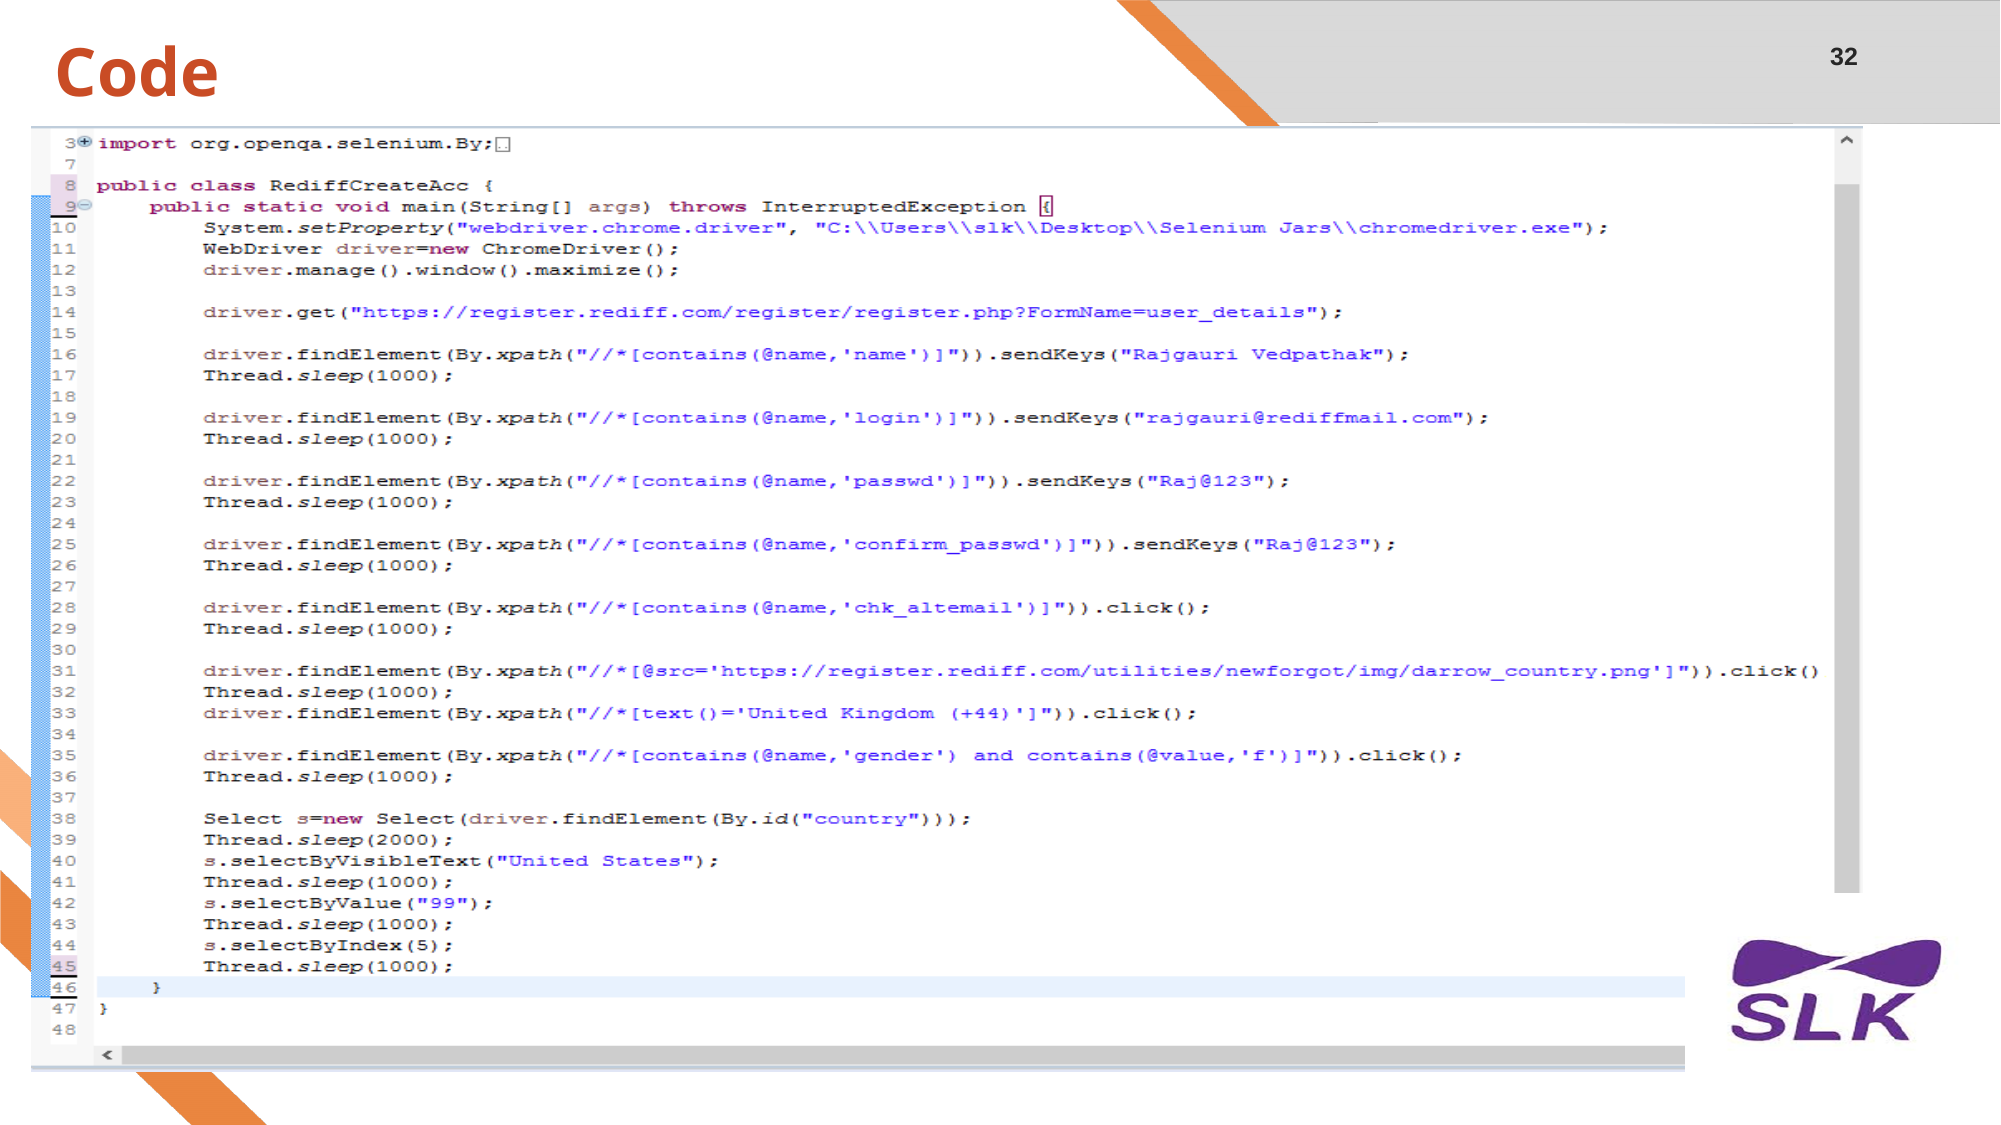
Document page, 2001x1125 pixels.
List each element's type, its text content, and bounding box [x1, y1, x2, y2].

picture [0, 0, 2000, 1125]
title Code [55, 13, 1070, 113]
slide_number 32 [1789, 28, 1900, 78]
